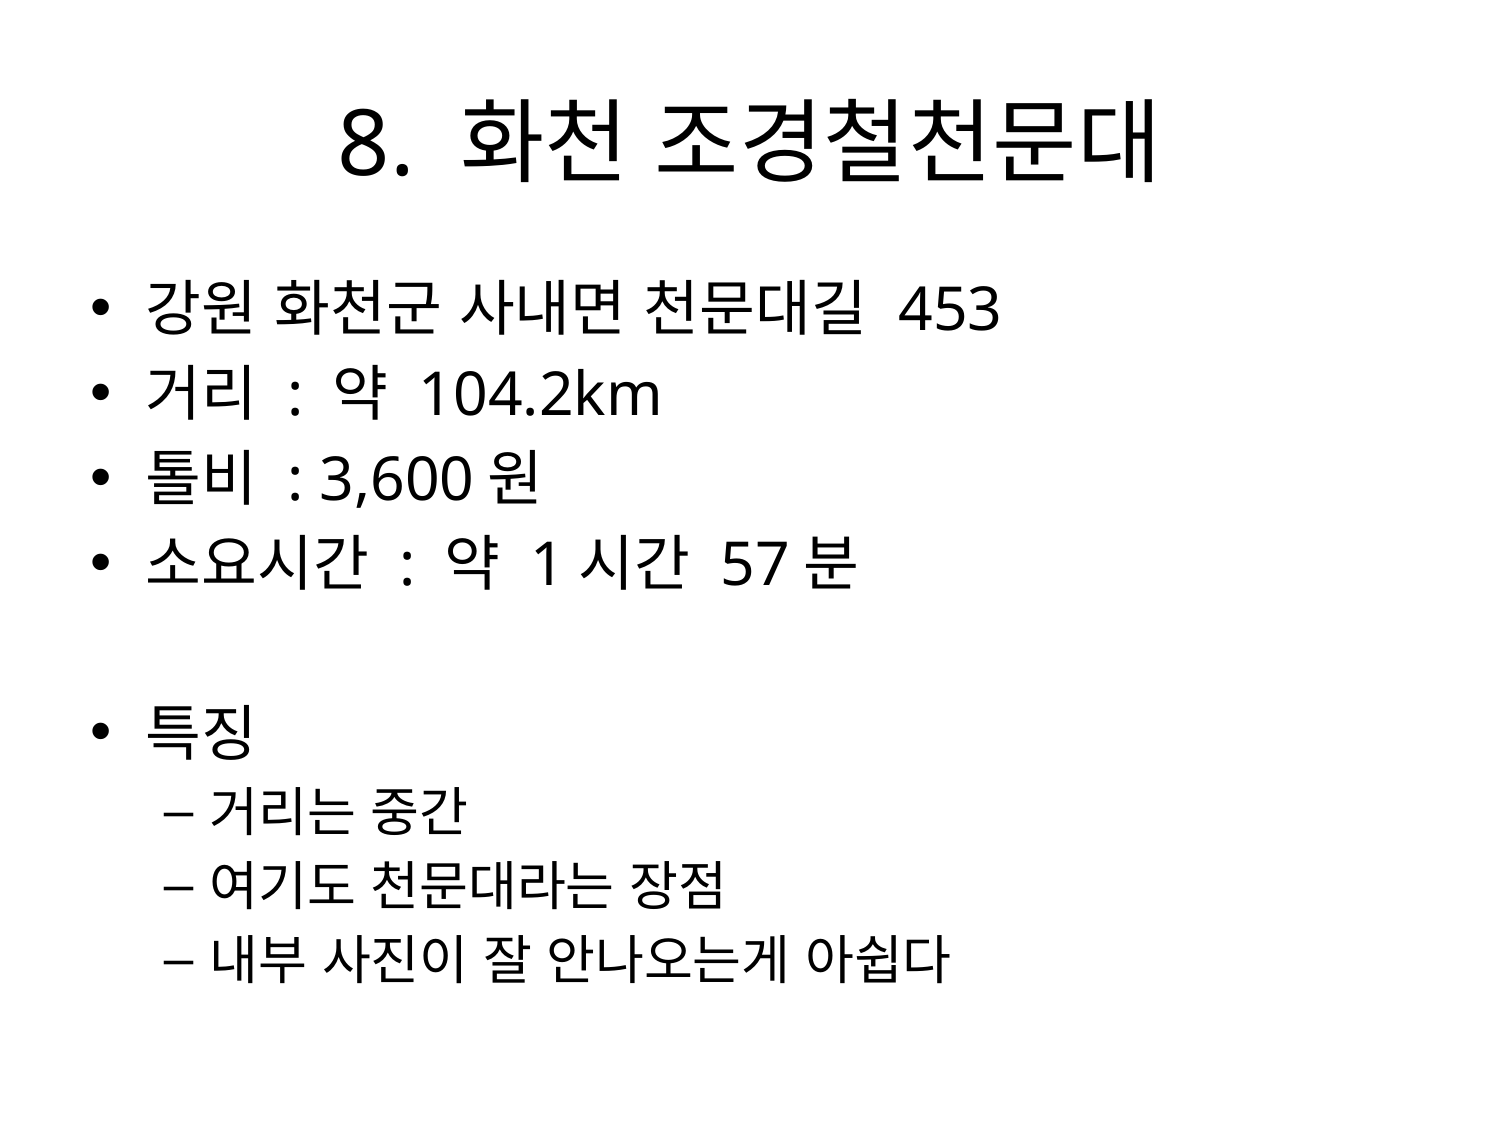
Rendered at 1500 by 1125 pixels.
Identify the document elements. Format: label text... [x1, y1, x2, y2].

list 강원 화천군 사내면 천문대길 453 거리 : 약 104.2km 톨비 : 3,600원 소요시간 : 약 1시간 57분 특징 거리는 중간 여기도 천문대라는 장점 내부 사진이 잘 안나오는게 아쉽다 [75, 262, 1425, 1005]
title 8. 화천 조경철천문대 [75, 45, 1425, 233]
